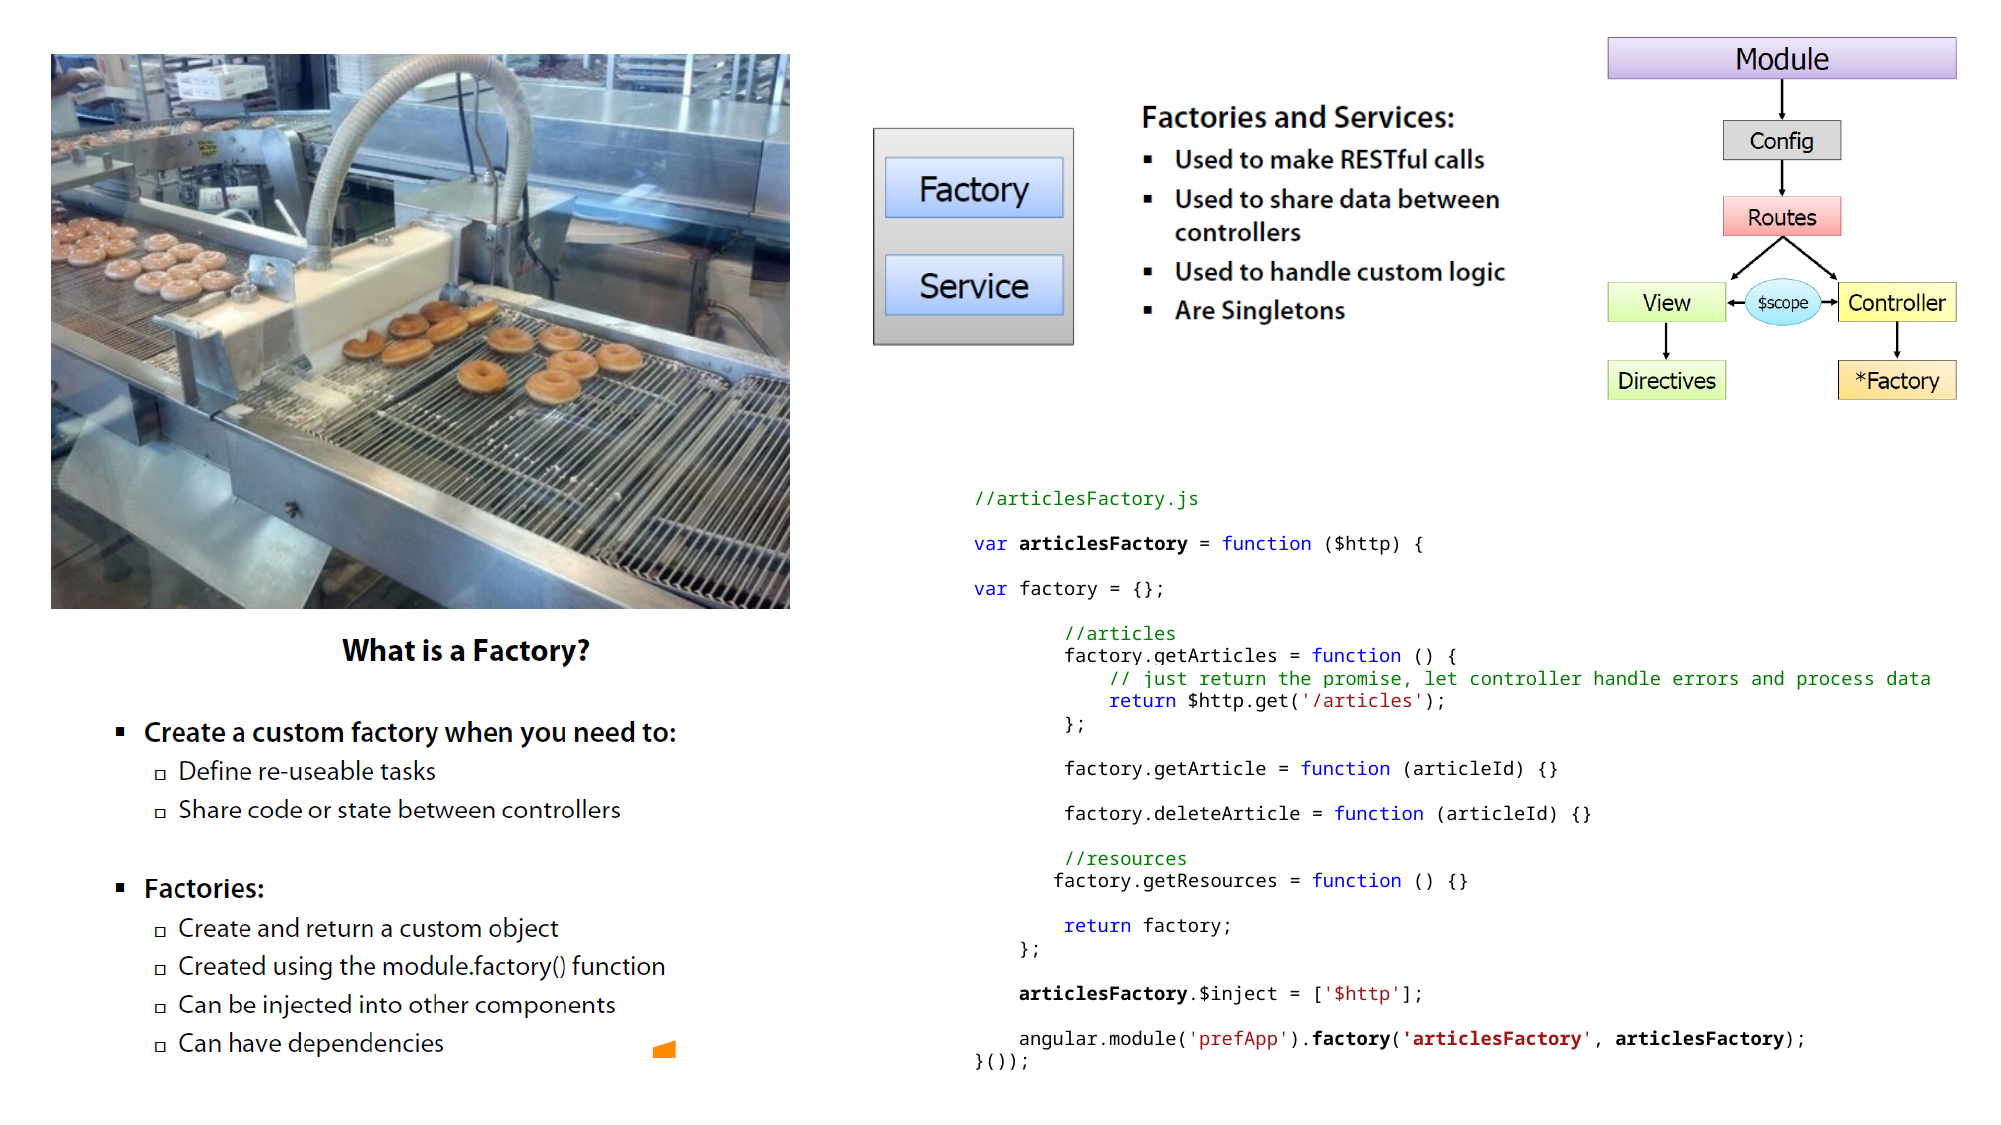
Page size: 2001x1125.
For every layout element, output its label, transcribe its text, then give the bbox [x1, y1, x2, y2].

text_box //articlesFactory.js var articlesFactory = function ($http) { var factory = {}; //articles factory.getArticles = function () { // just return the promise, let controller handle errors and process data return $http.get('/articles'); }; factory.getArticle = function (articleId) {} factory.deleteArticle = function (articleId) {} //resources factory.getResources = function () {} return factory; }; articlesFactory.$inject = ['$http']; angular.module('prefApp').factory('articlesFactory', articlesFactory); }()); [959, 478, 1960, 1079]
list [1599, 28, 1972, 409]
picture [51, 54, 790, 609]
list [112, 621, 676, 1058]
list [847, 85, 1547, 370]
